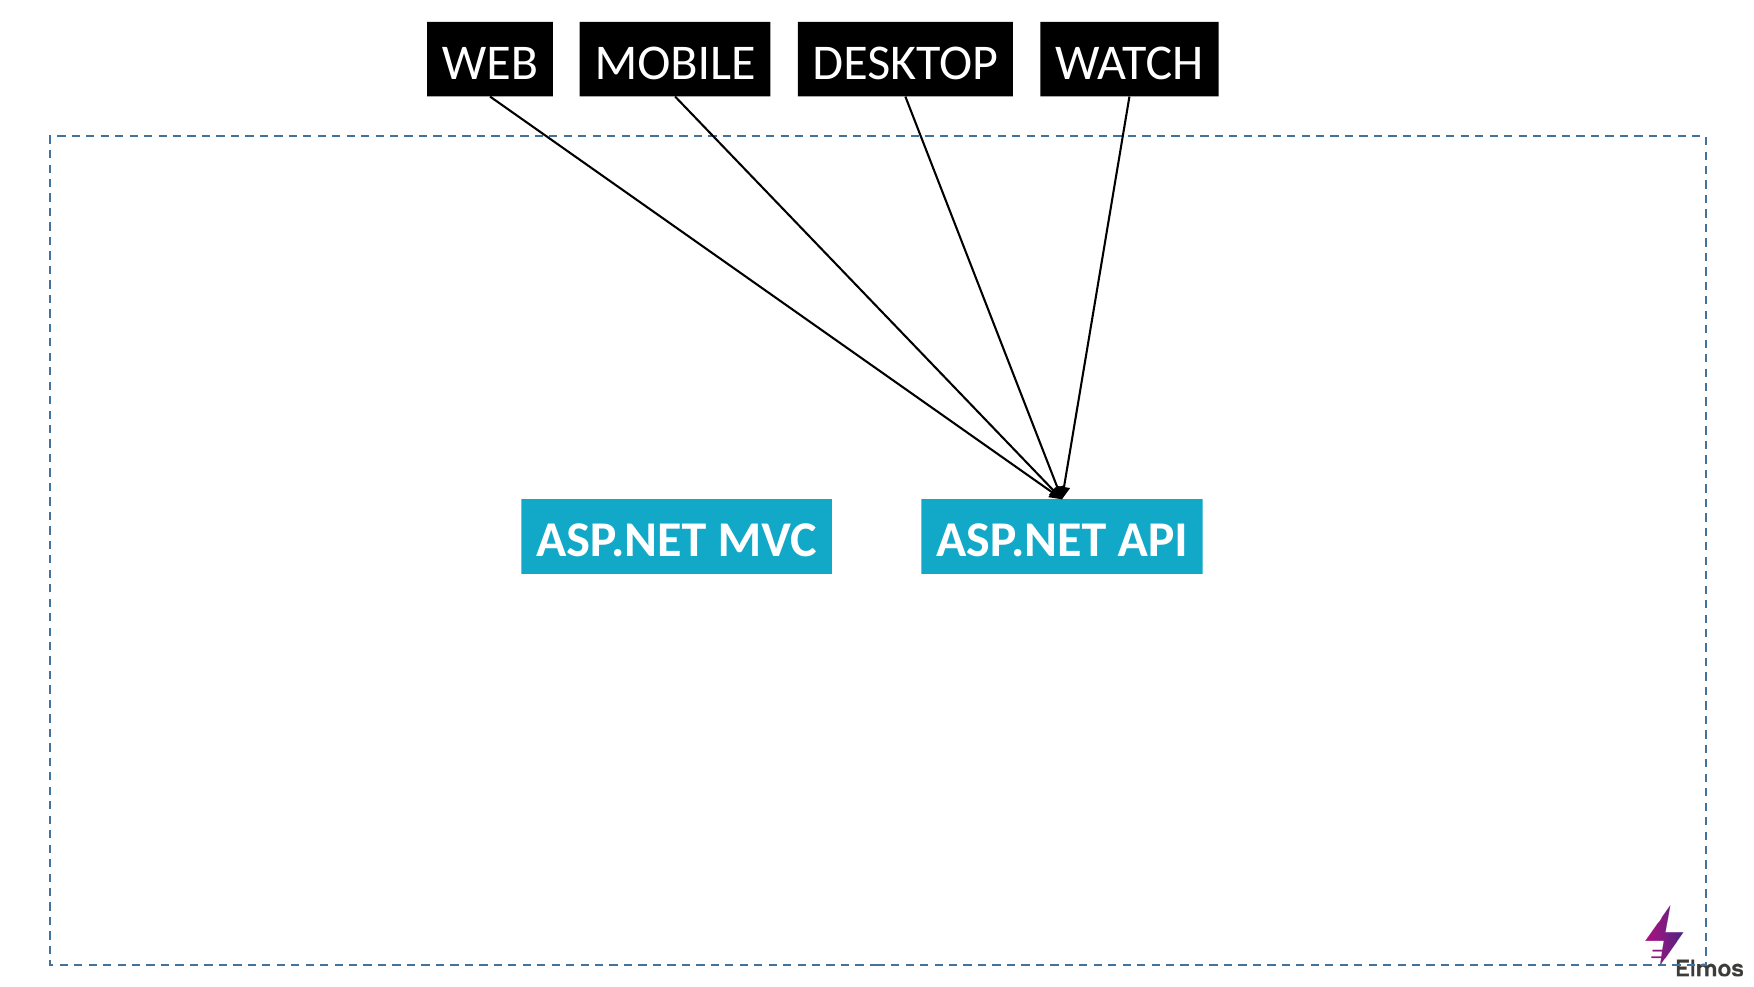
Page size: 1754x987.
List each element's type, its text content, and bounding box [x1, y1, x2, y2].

text_box WEB [427, 21, 553, 97]
picture [1645, 905, 1743, 977]
text_box ASP.NET MVC [521, 507, 832, 574]
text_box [905, 97, 1059, 500]
text_box DESKTOP [797, 21, 1013, 94]
text_box [50, 136, 1706, 966]
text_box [674, 97, 903, 500]
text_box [489, 97, 672, 500]
text_box ASP.NET API [921, 499, 1203, 574]
text_box WATCH [1040, 21, 1219, 97]
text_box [1061, 97, 1130, 500]
text_box MOBILE [579, 21, 771, 95]
